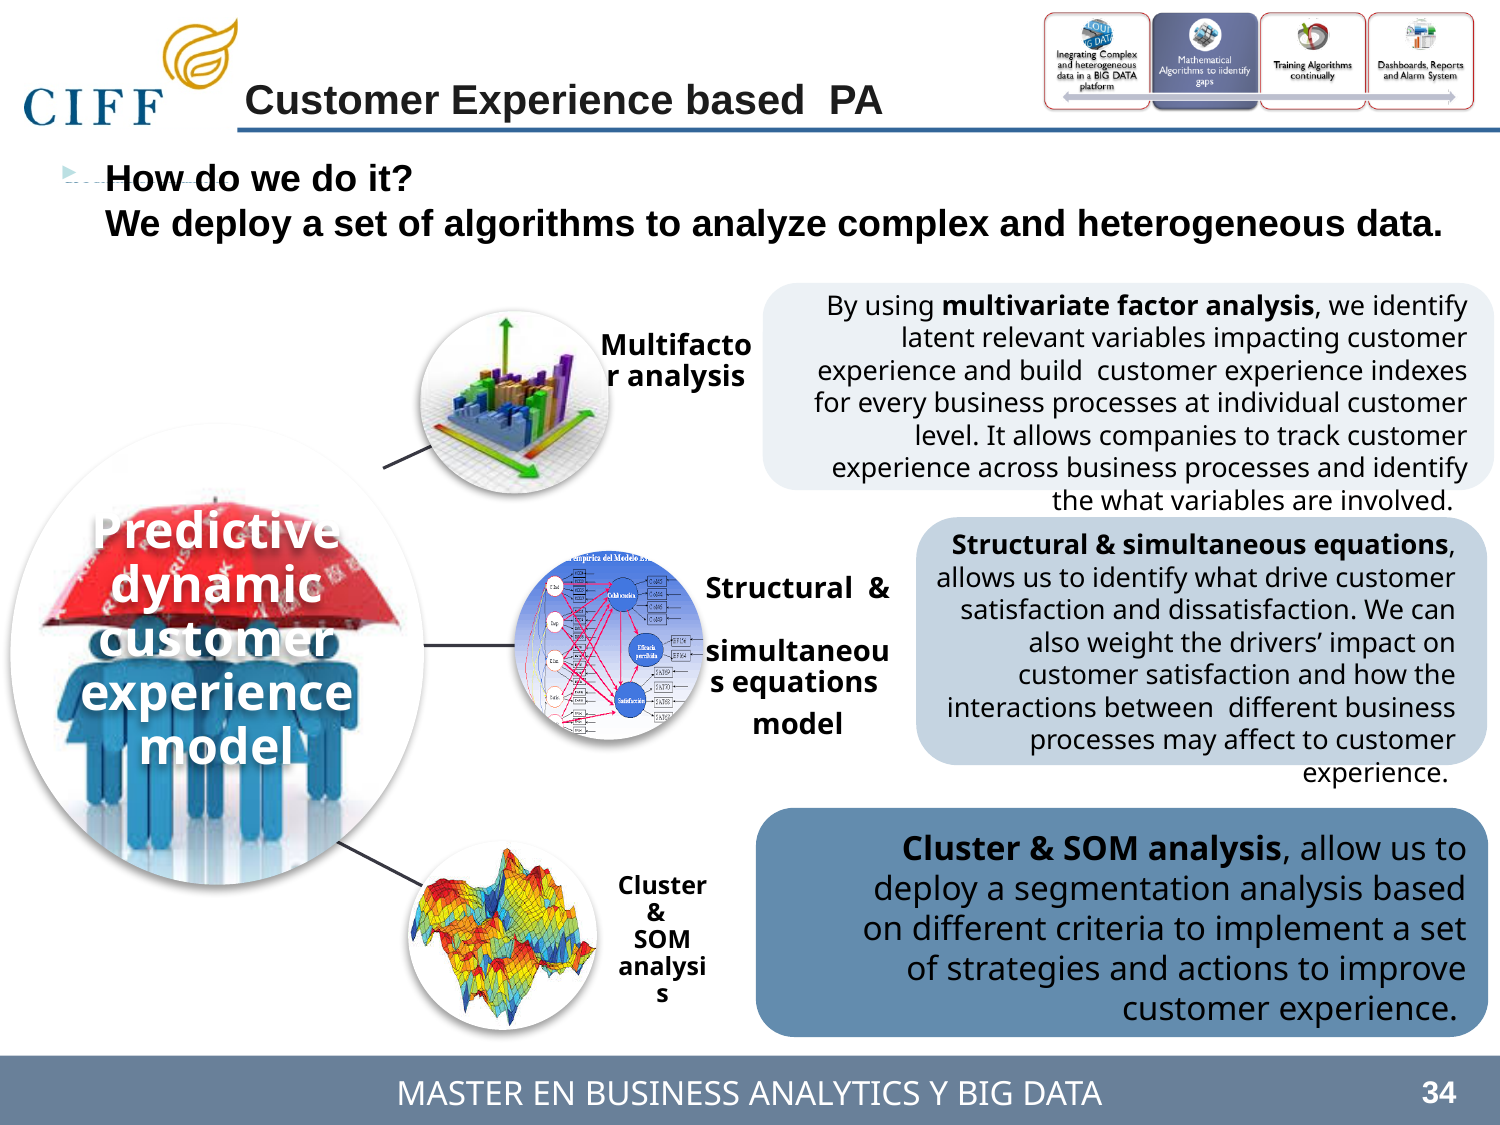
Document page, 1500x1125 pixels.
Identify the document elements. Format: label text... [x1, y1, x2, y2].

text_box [0, 125, 1253, 1118]
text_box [762, 280, 1495, 494]
text_box How do we do it? We deploy a set of algorithms to analyze complex and heterogeneous data. [1257, 774, 1470, 806]
slide_number 34 [1385, 1064, 1494, 1121]
text_box How do we do it? We deploy a set of algorithms to analyze complex and heterogeneous data. [1257, 502, 1470, 515]
picture [24, 17, 229, 125]
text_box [755, 807, 1489, 1038]
text_box How do we do it? We deploy a set of algorithms to analyze complex and heterogeneous data. [1257, 146, 1470, 279]
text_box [903, 516, 1488, 766]
picture [1039, 10, 1477, 114]
text_box Customer Experience based PA [229, 0, 1484, 131]
